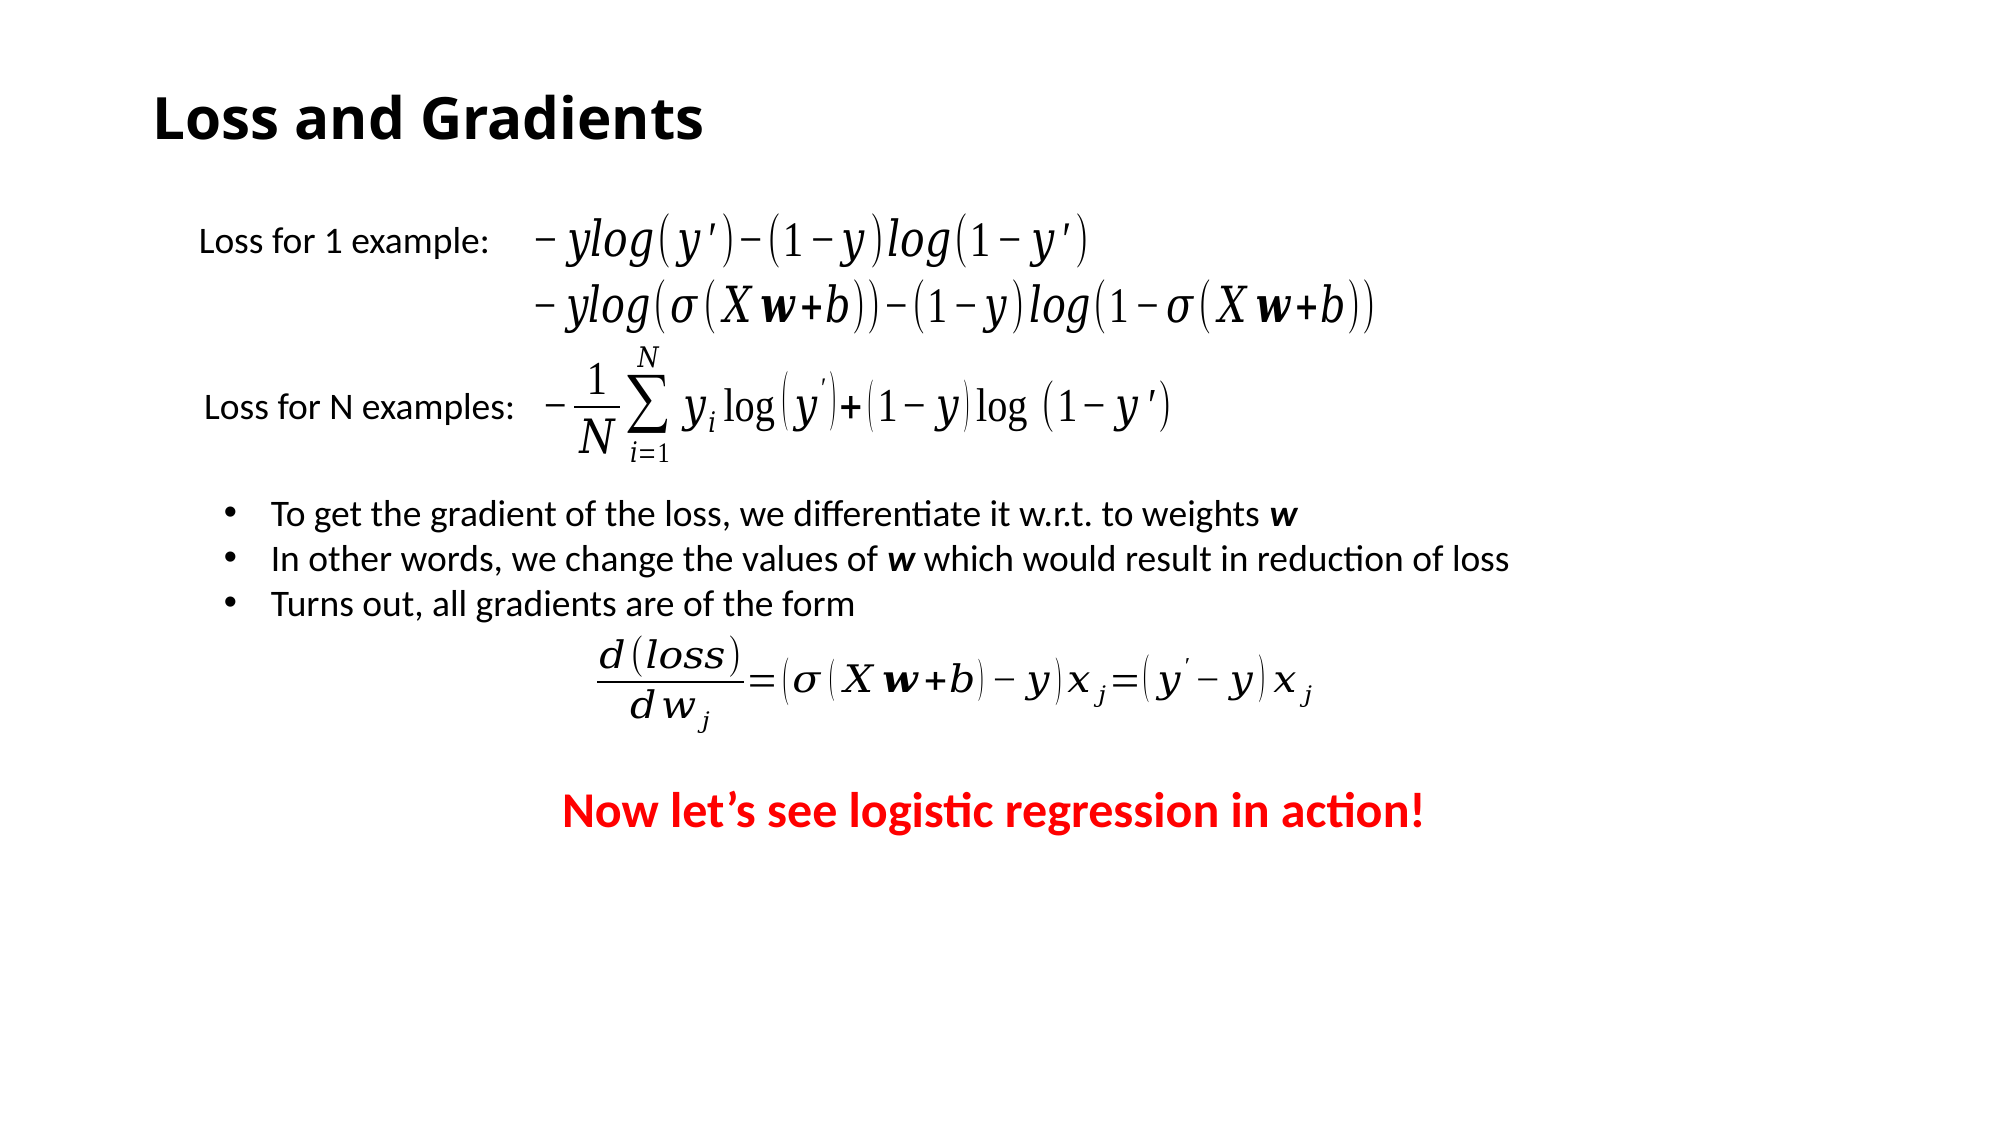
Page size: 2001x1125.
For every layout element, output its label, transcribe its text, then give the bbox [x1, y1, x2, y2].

text_box To get the gradient of the loss, we differentiate it w.r.t. to weights w In other words, we change the values of w which would result in reduction of loss Turns out, all gradients are of the form [209, 481, 1526, 632]
text_box Loss and Gradients [137, 98, 1863, 143]
text_box Loss for N examples: [189, 374, 531, 435]
text_box Loss for 1 example: [184, 209, 506, 269]
text_box Now let’s see logistic regression in action! [547, 769, 1453, 845]
